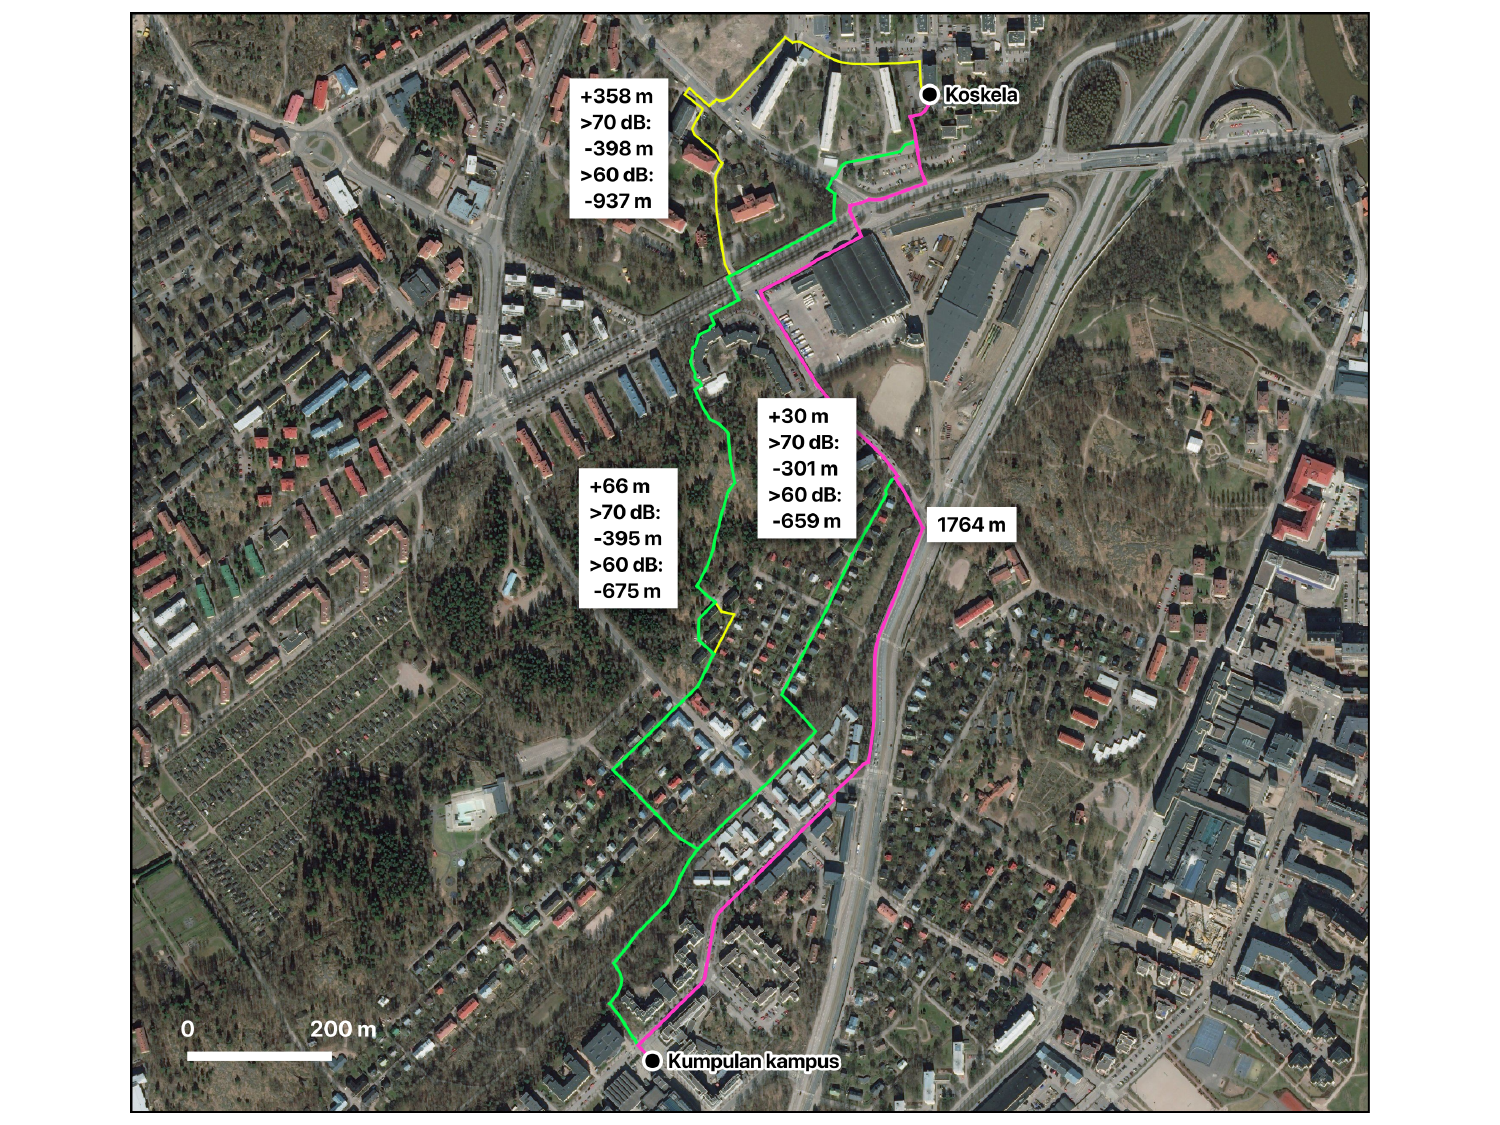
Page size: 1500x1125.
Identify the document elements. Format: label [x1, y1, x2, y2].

picture [130, 12, 1370, 1113]
